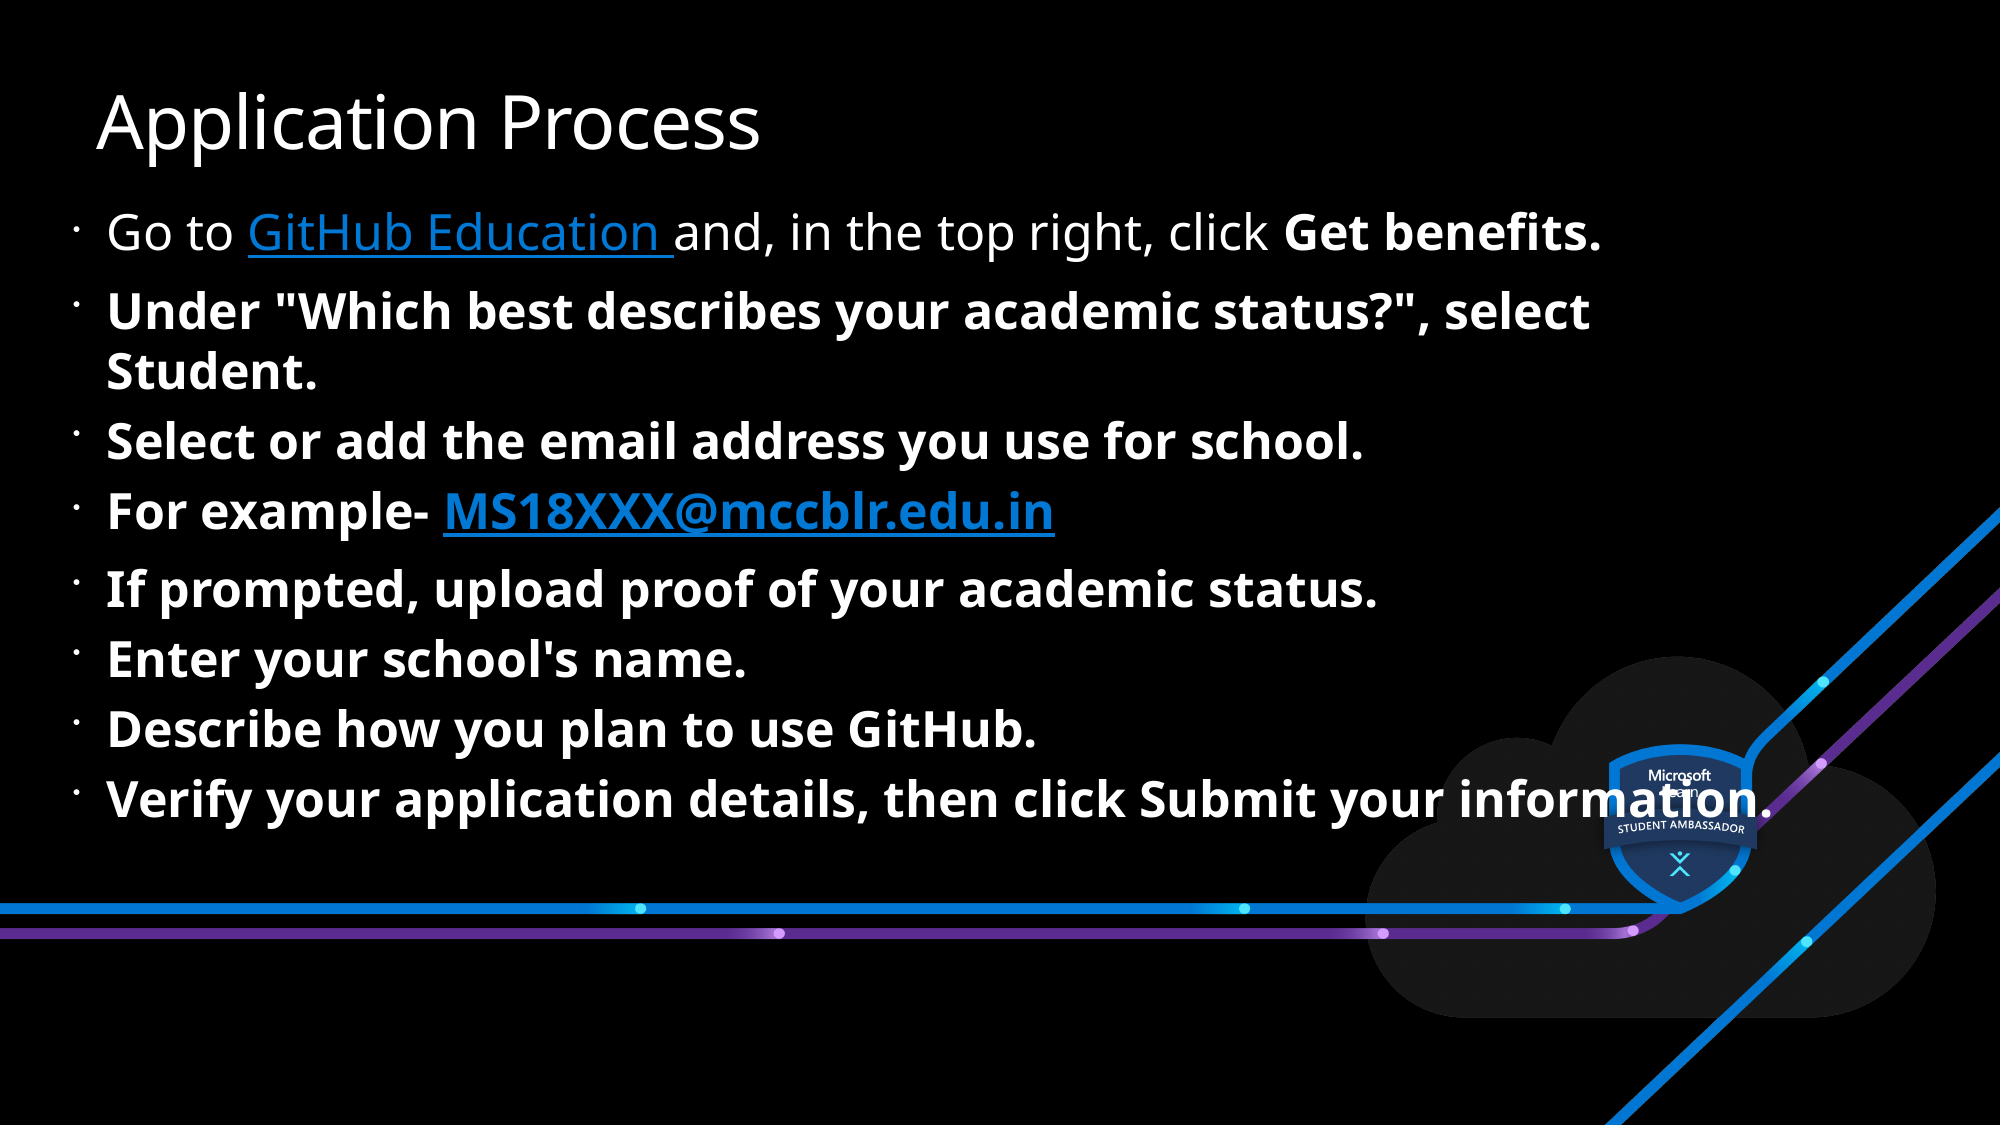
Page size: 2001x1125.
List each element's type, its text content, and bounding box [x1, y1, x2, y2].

text_box Application Process [96, 84, 1904, 166]
picture [0, 358, 2000, 1125]
text_box Go to GitHub Education and, in the top right, click Get benefits. Under "Which best describes your academic status?", select Student. Select or add the email address you use for school. For example- MS18XXX@mccblr.edu.in If prompted, upload proof of your academic status. Enter your school's name. Describe how you plan to use GitHub. Verify your application details, then click Submit your information. [54, 193, 1808, 858]
